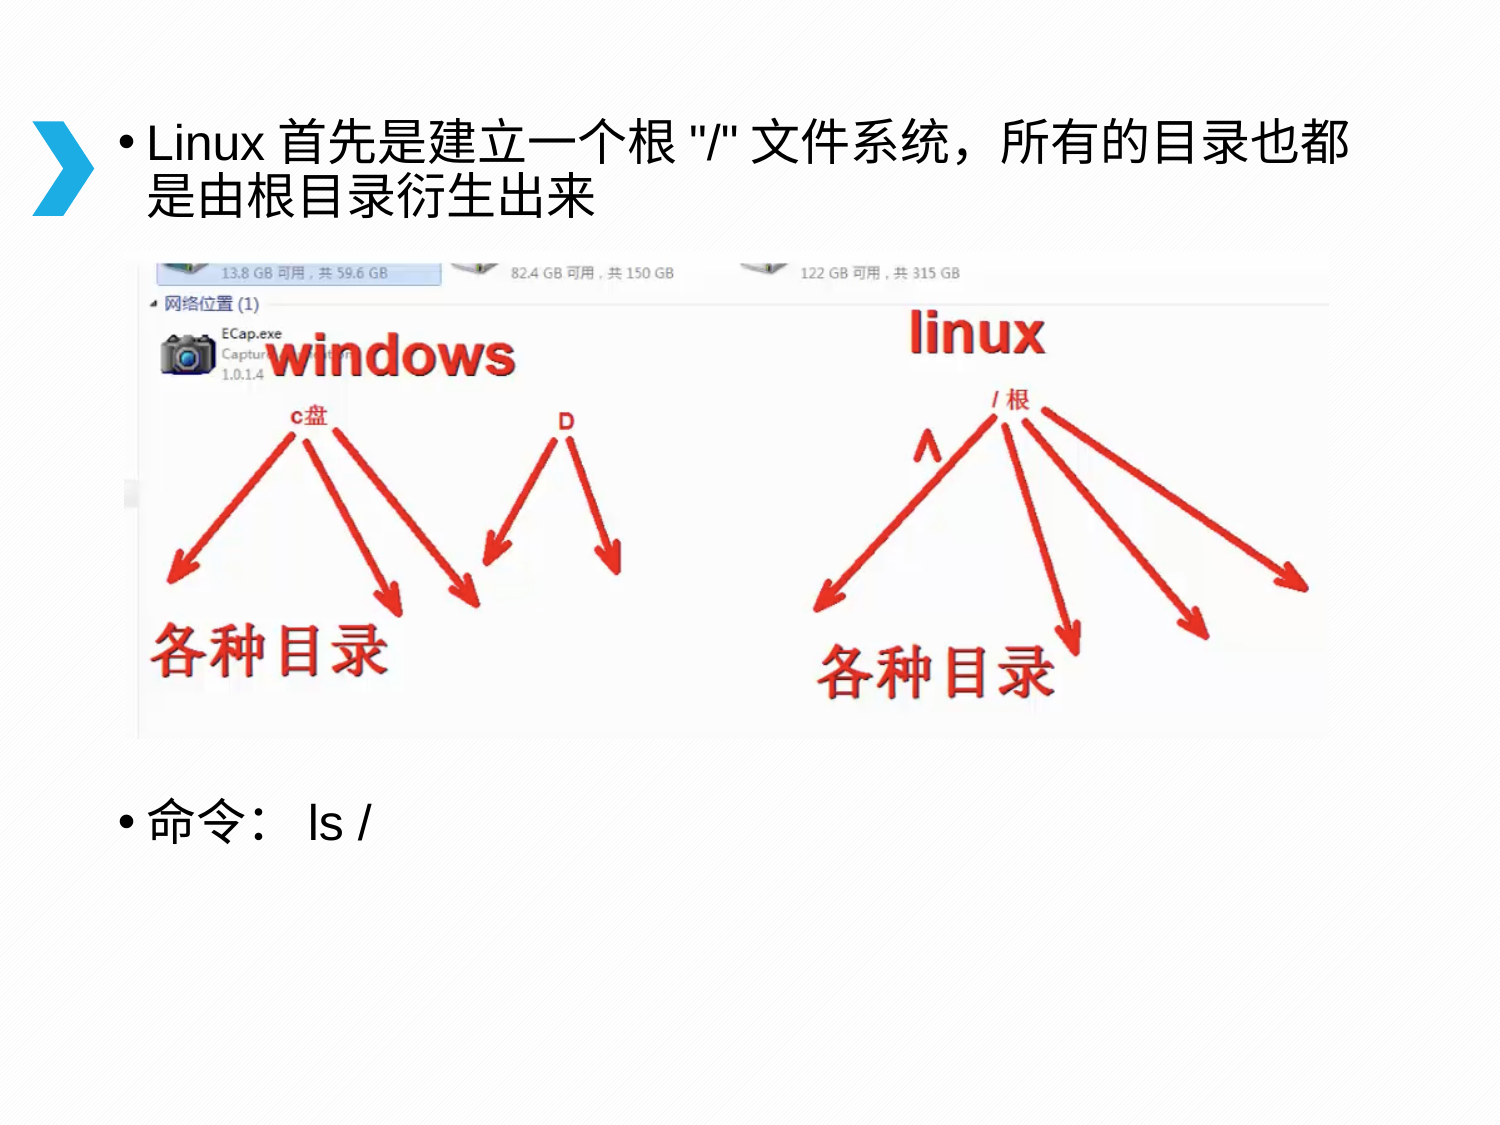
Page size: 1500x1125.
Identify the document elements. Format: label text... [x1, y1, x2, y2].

picture [124, 251, 1329, 740]
list Linux首先是建立一个根"/"文件系统，所有的目录也都是由根目录衍生出来 命令：ls / [103, 109, 1397, 1014]
